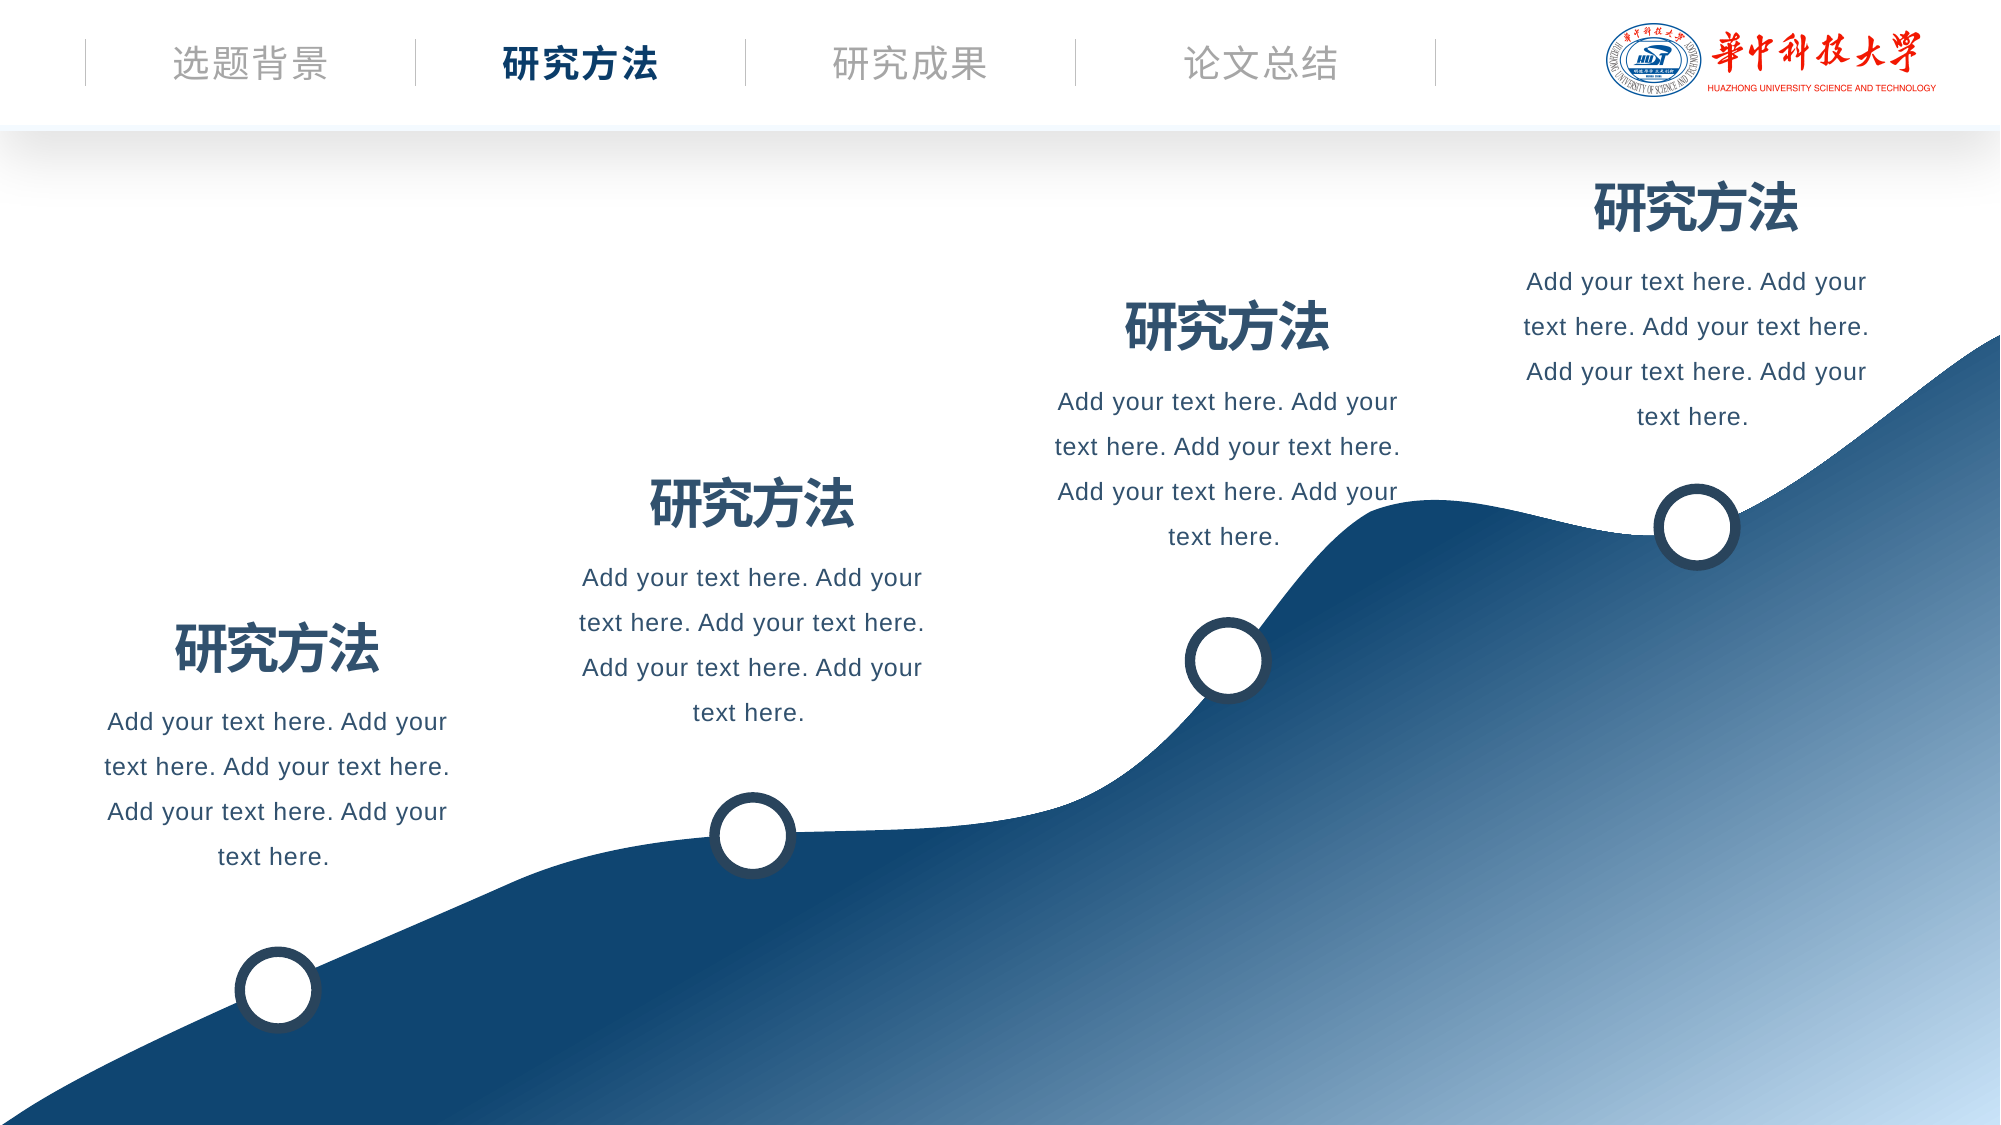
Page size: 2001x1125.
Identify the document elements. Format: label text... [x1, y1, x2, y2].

text_box 研究方法 [1487, 178, 1908, 246]
text_box Add your text here. Add your text here. Add your text here. Add your text here. Add your text here. [553, 539, 952, 734]
text_box Add your text here. Add your text here. Add your text here. Add your text here. Add your text here. [1029, 363, 1428, 558]
text_box [713, 796, 793, 876]
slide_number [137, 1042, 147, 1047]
text_box Add your text here. Add your text here. Add your text here. Add your text here. Add your text here. [79, 683, 477, 878]
text_box Add your text here. Add your text here. Add your text here. Add your text here. Add your text here. [1498, 243, 1896, 438]
text_box [238, 950, 318, 1030]
text_box [1188, 621, 1268, 701]
text_box 研究方法 [542, 461, 963, 542]
text_box 研究方法 [1018, 285, 1439, 366]
text_box 研究方法 [68, 606, 489, 687]
text_box [0, 334, 2000, 1125]
text_box [1657, 487, 1737, 567]
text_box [0, 0, 2000, 131]
